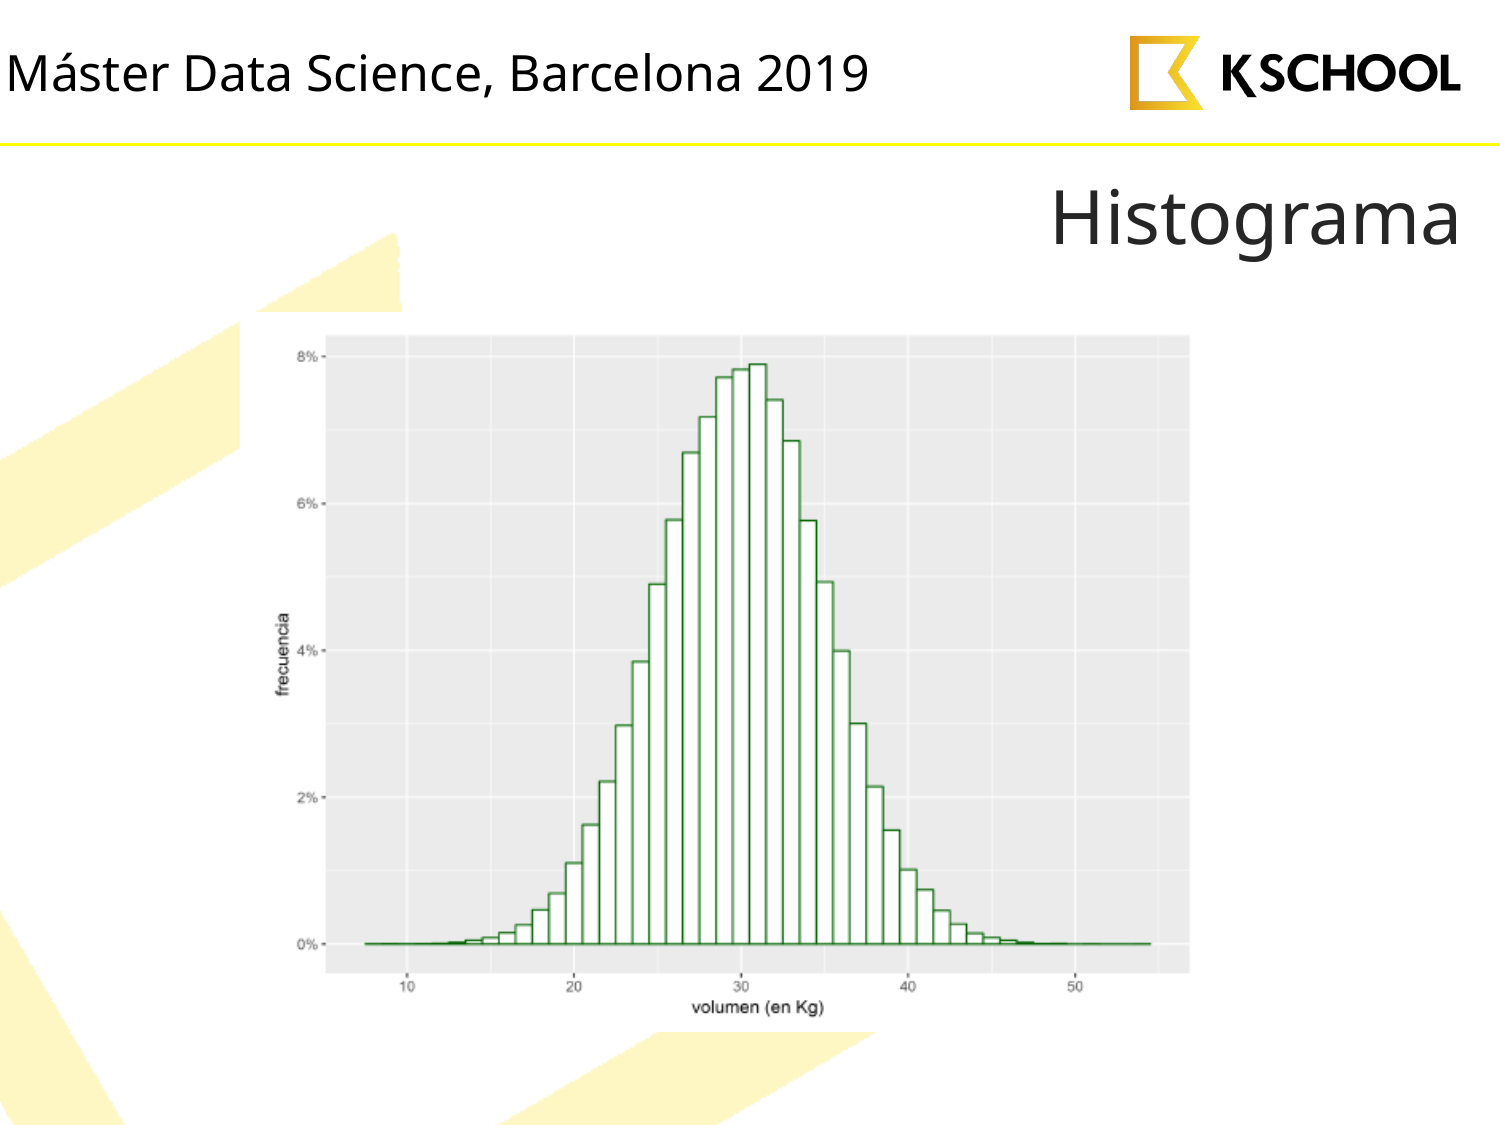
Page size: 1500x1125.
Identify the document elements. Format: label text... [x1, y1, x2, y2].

title Histograma [265, 162, 1478, 283]
picture [0, 188, 919, 1125]
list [239, 312, 1212, 1032]
picture [1121, 23, 1473, 120]
